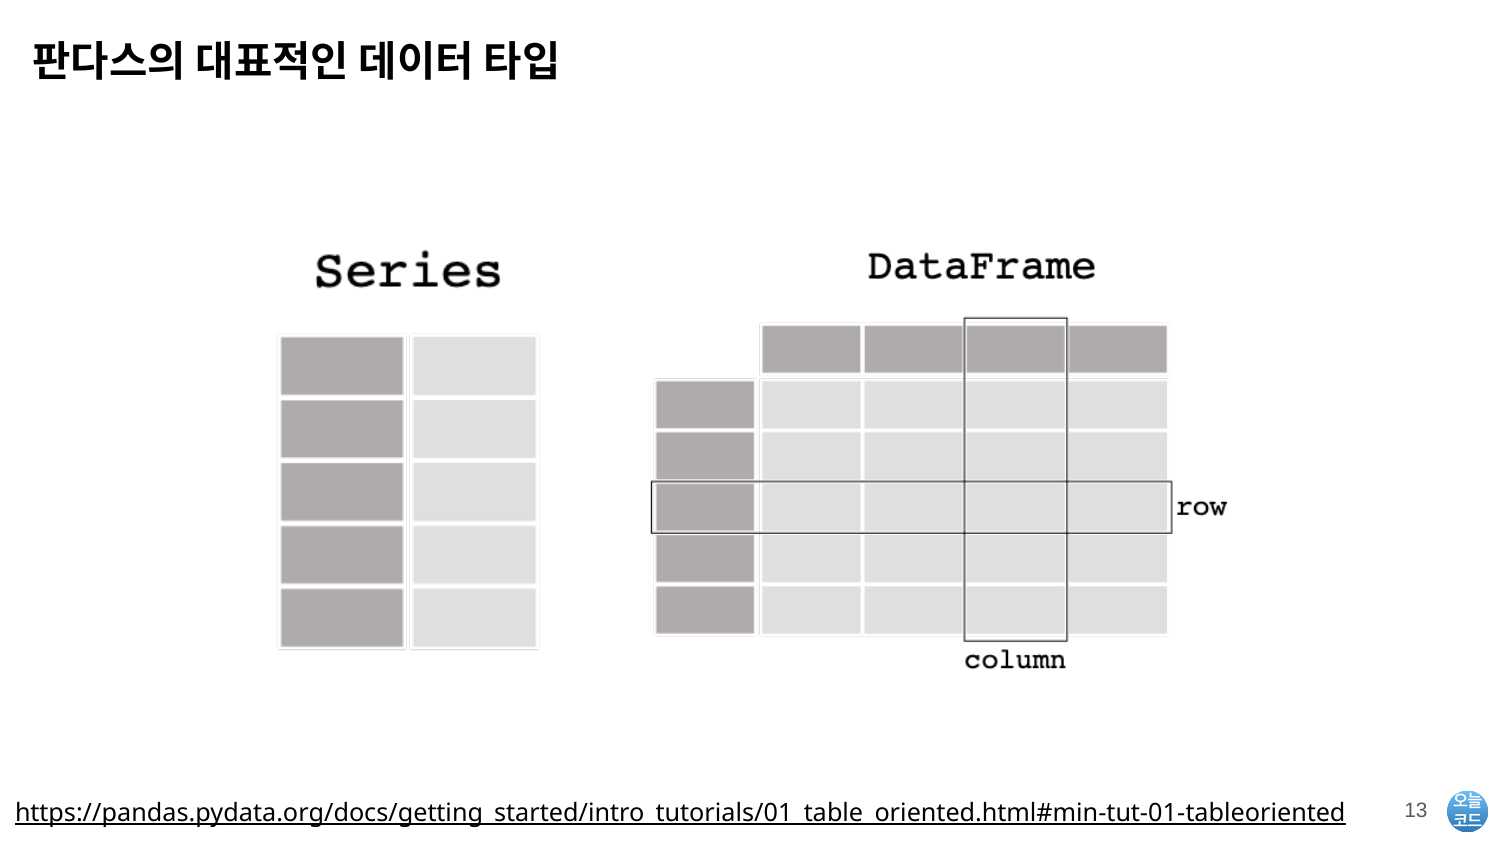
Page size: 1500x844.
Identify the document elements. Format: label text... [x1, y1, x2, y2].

title https://pandas.pydata.org/docs/getting_started/intro_tutorials/01_table_oriented.html#min-tut-01-tableoriented [0, 779, 1399, 844]
picture [619, 224, 1260, 692]
picture [1436, 778, 1500, 844]
title 판다스의 대표적인 데이터 타입 [17, 11, 1483, 106]
slide_number ‹#› [1352, 777, 1443, 843]
picture [264, 224, 553, 672]
